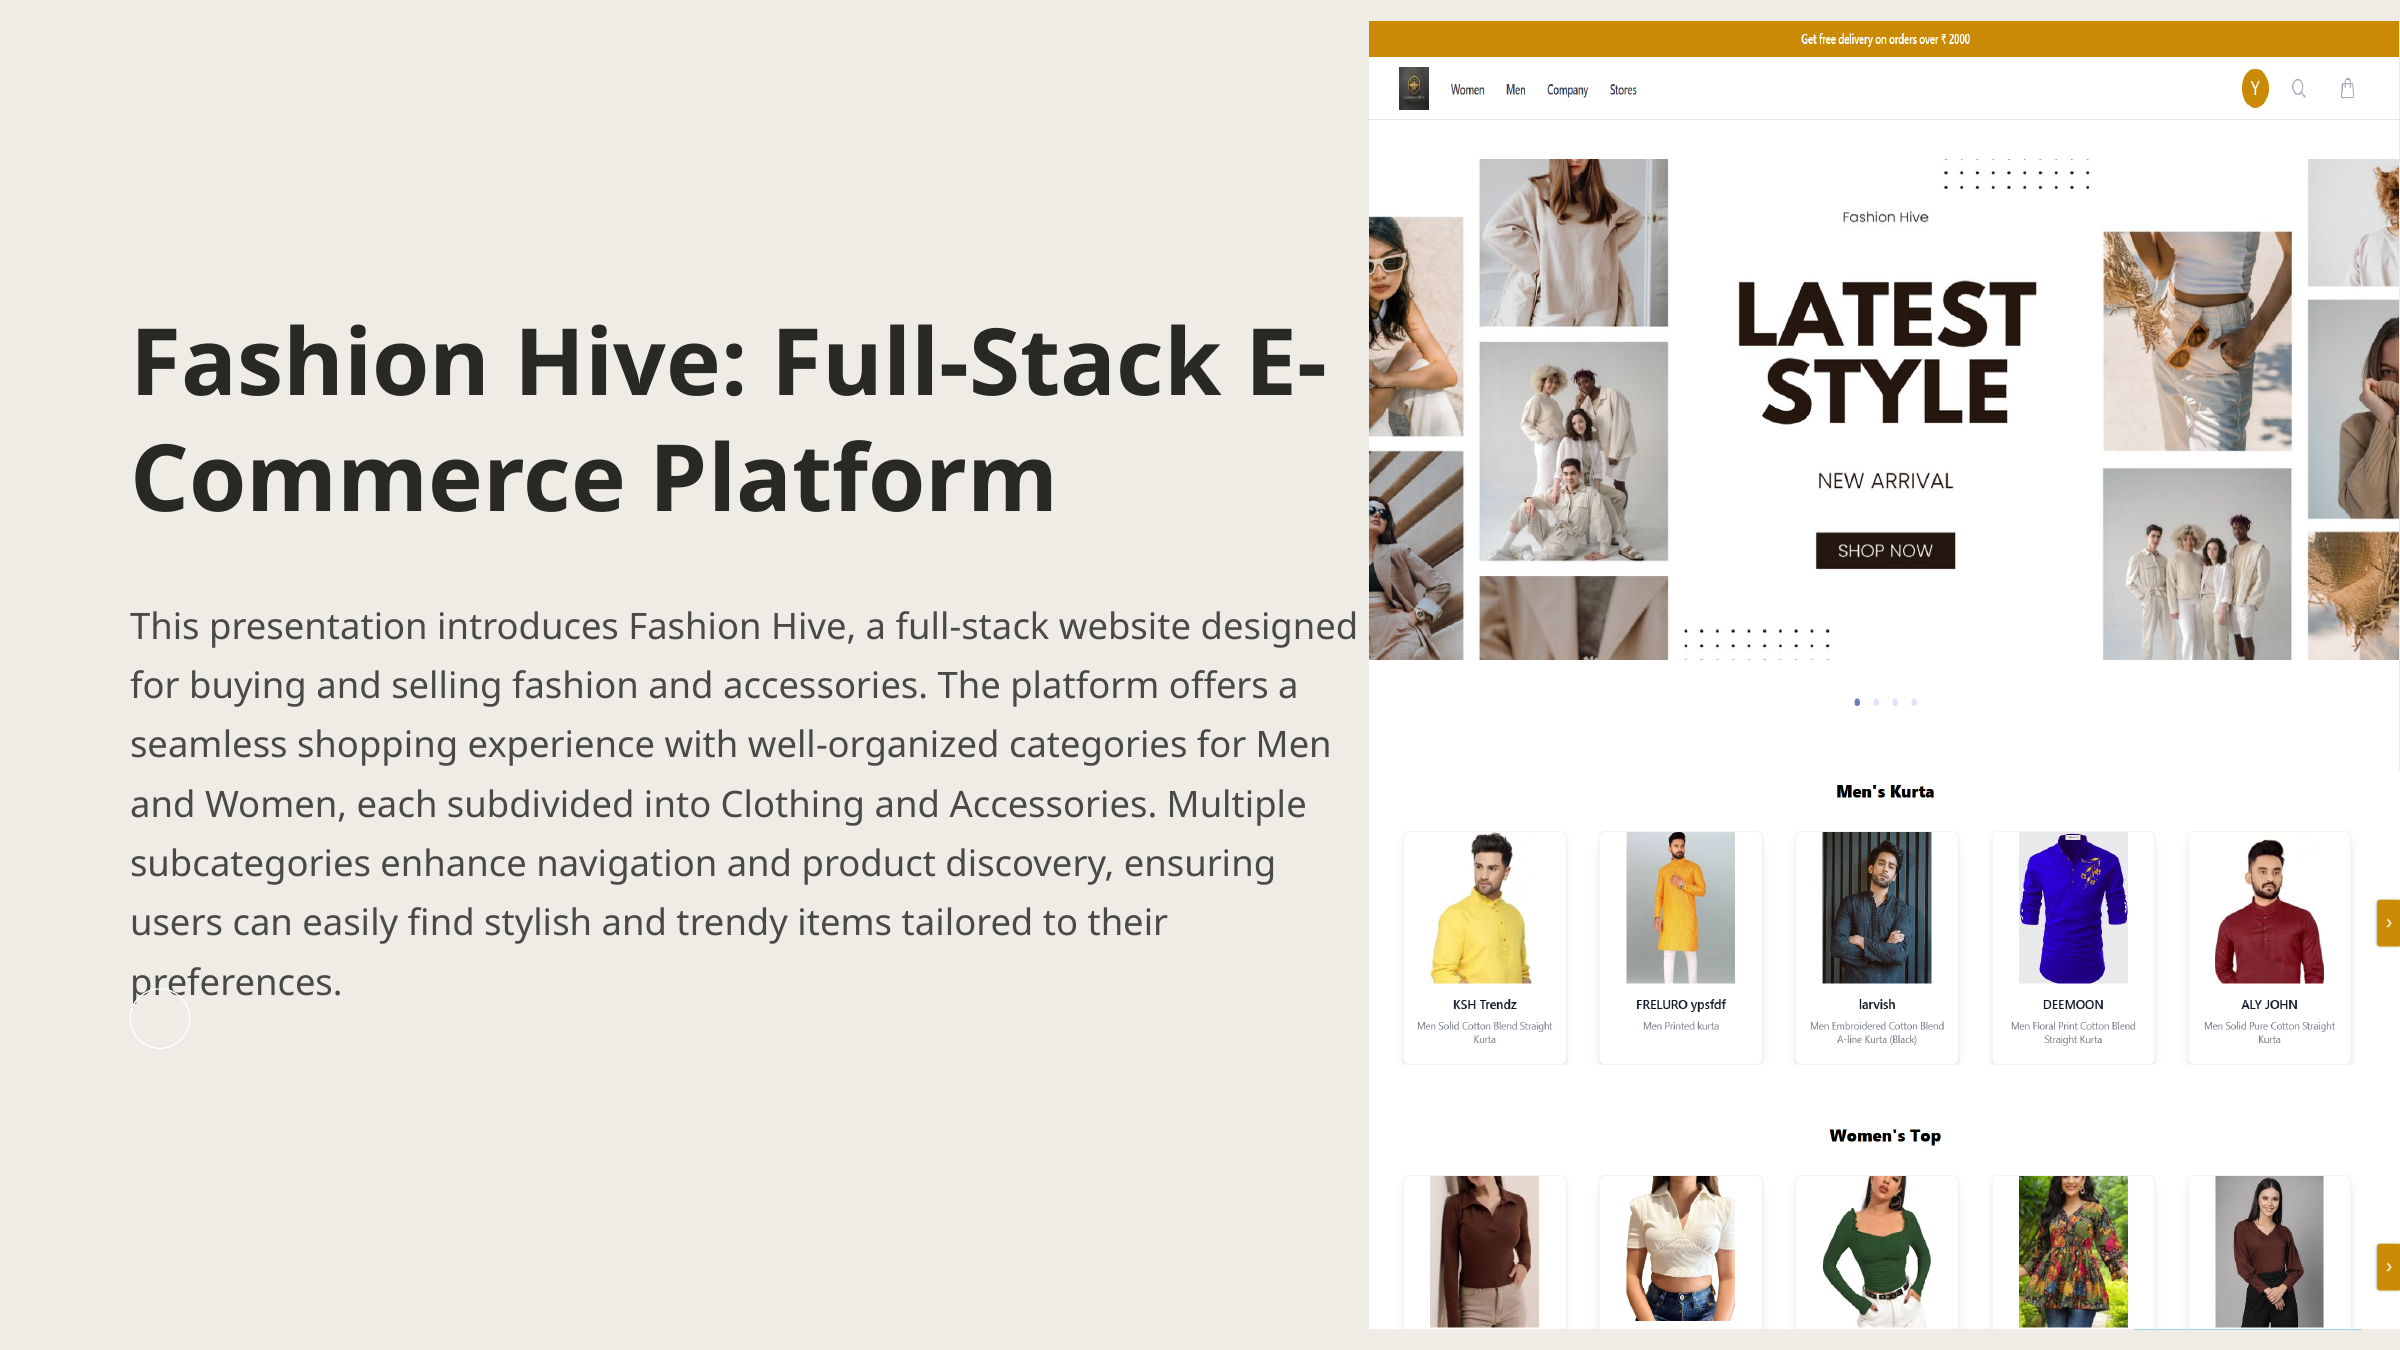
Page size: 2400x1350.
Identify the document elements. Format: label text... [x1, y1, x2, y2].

text_box Fashion Hive: Full-Stack E-Commerce Platform [130, 298, 1369, 532]
text_box This presentation introduces Fashion Hive, a full-stack website designed for buying and selling fashion and accessories. The platform offers a seamless shopping experience with well-organized categories for Men and Women, each subdivided into Clothing and Accessories. Multiple subcategories enhance navigation and product discovery, ensuring users can easily find stylish and trendy items tailored to their preferences. [130, 587, 1369, 945]
picture [1369, 21, 2400, 1339]
text_box [130, 988, 190, 1049]
